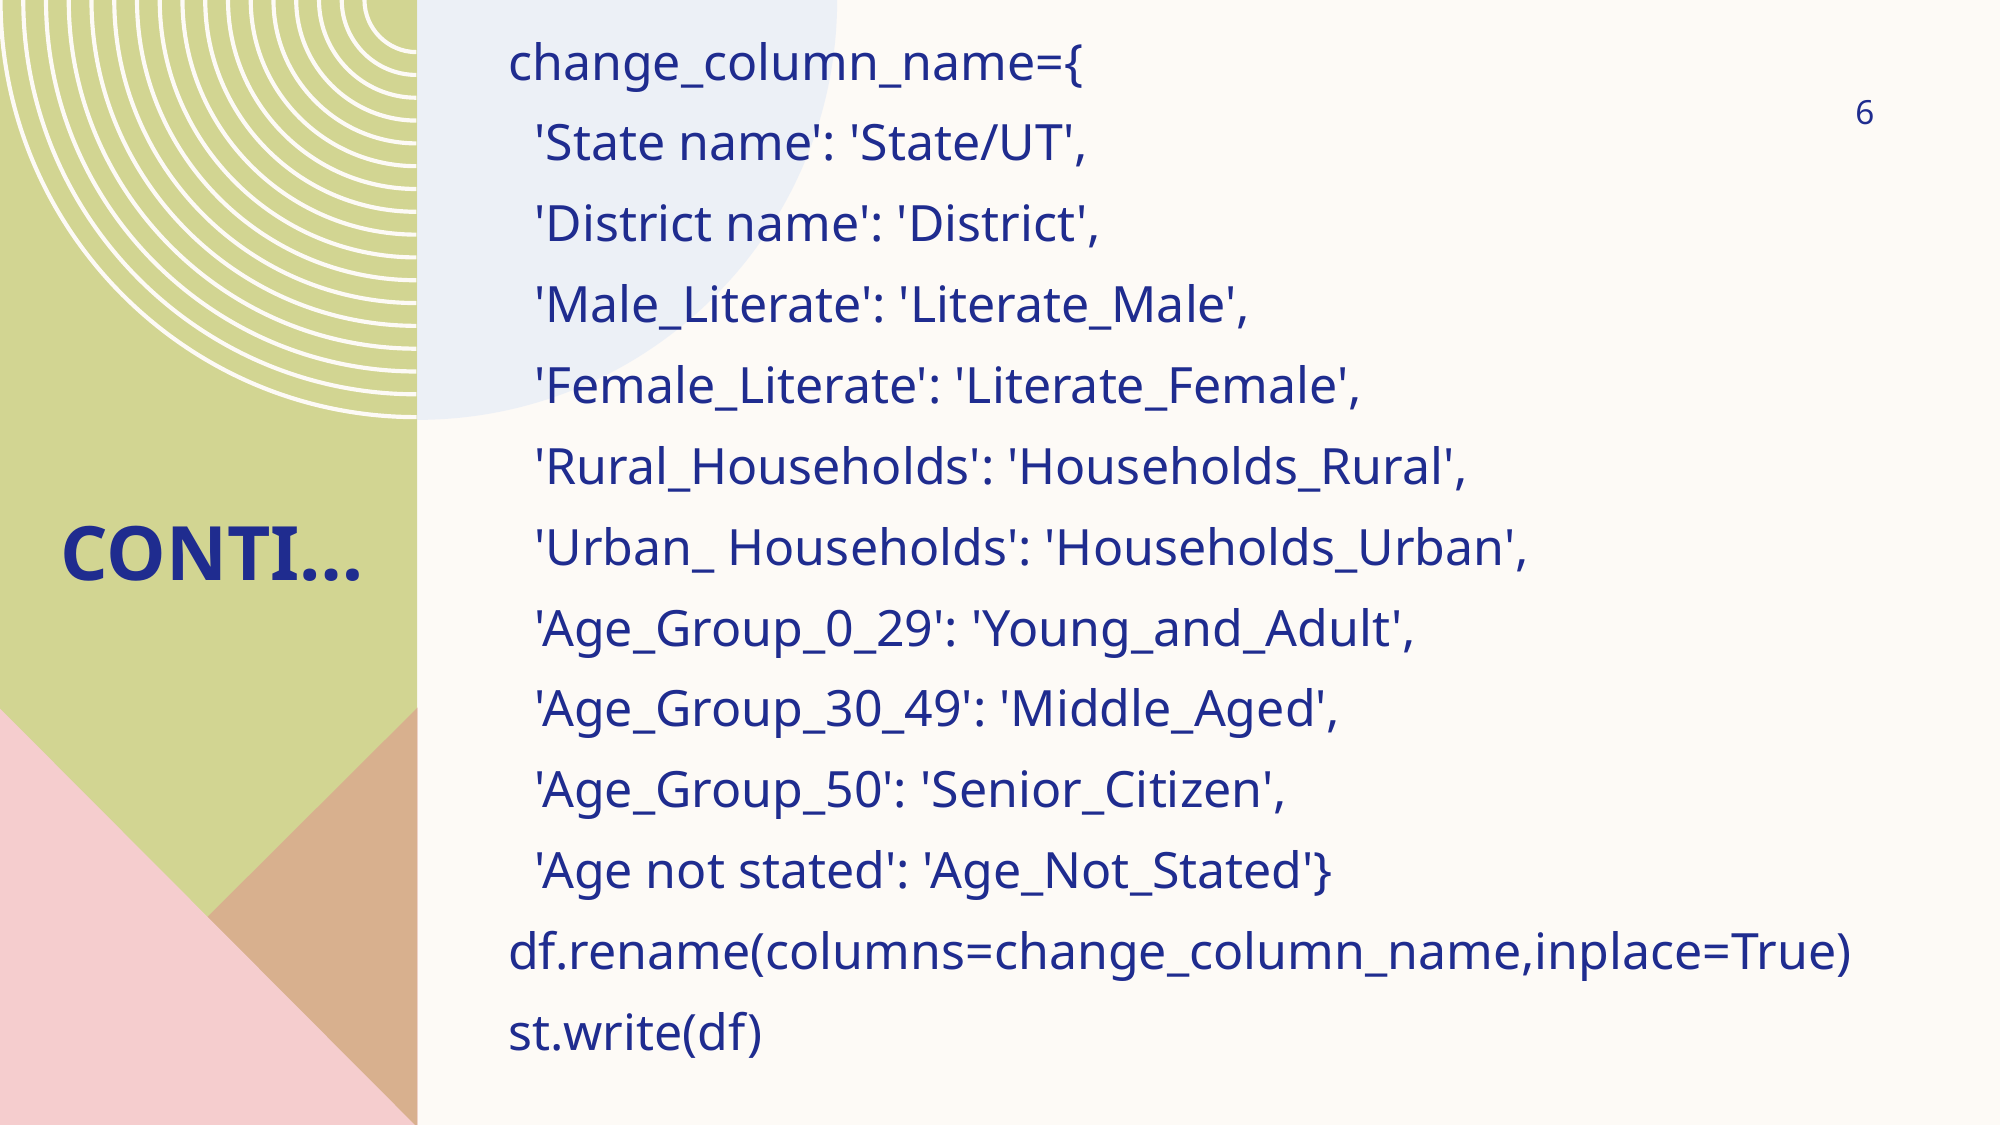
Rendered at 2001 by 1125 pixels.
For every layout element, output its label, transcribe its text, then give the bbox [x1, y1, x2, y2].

slide_number 6 [1699, 75, 1875, 153]
title Conti… [45, 479, 418, 596]
list change_column_name={ 'State name': 'State/UT', 'District name': 'District', 'Male_Literate': 'Literate_Male', 'Female_Literate': 'Literate_Female', 'Rural_Households': 'Households_Rural', 'Urban_ Households': 'Households_Urban', 'Age_Group_0_29': 'Young_and_Adult', 'Age_Group_30_49': 'Middle_Aged', 'Age_Group_50': 'Senior_Citizen', 'Age not stated': 'Age_Not_Stated'} df.rename(columns=change_column_name,inplace=True) st.write(df) [437, 0, 1955, 1099]
